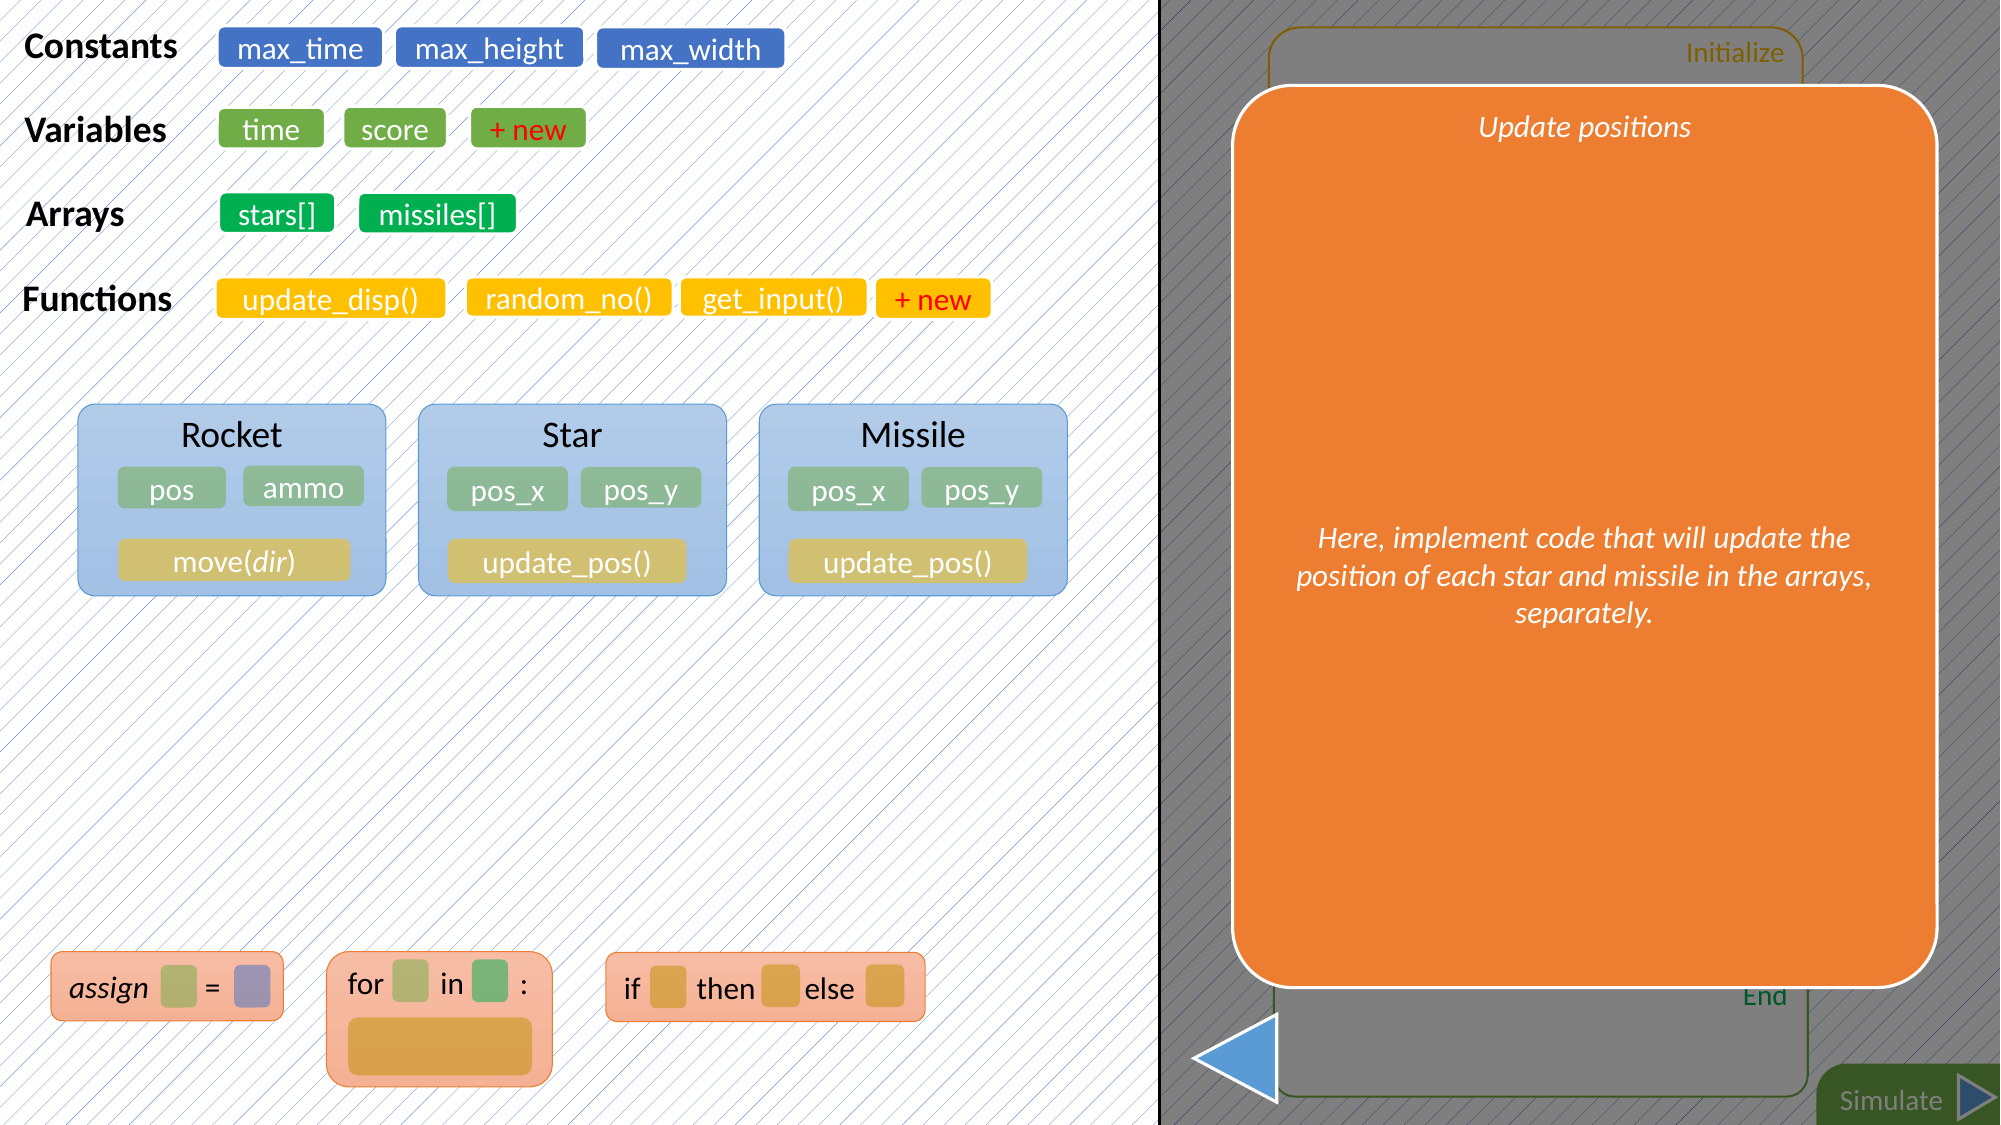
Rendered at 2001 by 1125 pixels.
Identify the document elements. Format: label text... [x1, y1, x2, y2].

text_box move(dir) [118, 538, 351, 582]
text_box [392, 959, 429, 1003]
text_box score [341, 104, 450, 151]
text_box Constants [9, 13, 277, 74]
text_box random_no() [463, 275, 675, 319]
text_box [348, 1017, 533, 1076]
text_box pos_y [921, 467, 1043, 508]
text_box Update positions Here, implement code that will update the position of each star and missile in the arrays, separately. [1231, 83, 1939, 990]
text_box pos_y [580, 467, 702, 508]
text_box for in : [325, 951, 553, 1088]
text_box assign = [50, 951, 284, 1022]
text_box Rocket [77, 403, 387, 597]
text_box max_time [215, 24, 386, 70]
text_box update_pos() [447, 538, 687, 584]
text_box Missile [758, 403, 1068, 597]
text_box pos_x [787, 466, 909, 512]
text_box missiles[] [356, 190, 520, 236]
text_box + new [467, 104, 589, 151]
text_box [1190, 1011, 1279, 1105]
text_box if then else [605, 951, 926, 1023]
text_box pos [117, 466, 226, 509]
text_box get_input() [677, 275, 870, 319]
text_box max_height [392, 24, 587, 70]
text_box [761, 964, 801, 1008]
text_box Arrays [11, 181, 184, 242]
text_box ammo [243, 465, 365, 507]
text_box [650, 965, 687, 1009]
text_box [1160, 0, 2000, 1125]
text_box time [215, 105, 328, 151]
text_box Star [417, 403, 728, 597]
text_box Functions [7, 266, 193, 327]
text_box [865, 964, 905, 1008]
text_box [234, 964, 271, 1008]
text_box update_disp() [213, 275, 449, 322]
text_box + new [872, 275, 994, 322]
text_box Variables [9, 97, 192, 157]
text_box max_width [594, 25, 788, 71]
text_box pos_x [447, 466, 569, 512]
text_box [471, 959, 509, 1003]
text_box [160, 964, 197, 1008]
text_box stars[] [217, 190, 338, 236]
text_box update_pos() [788, 538, 1028, 584]
